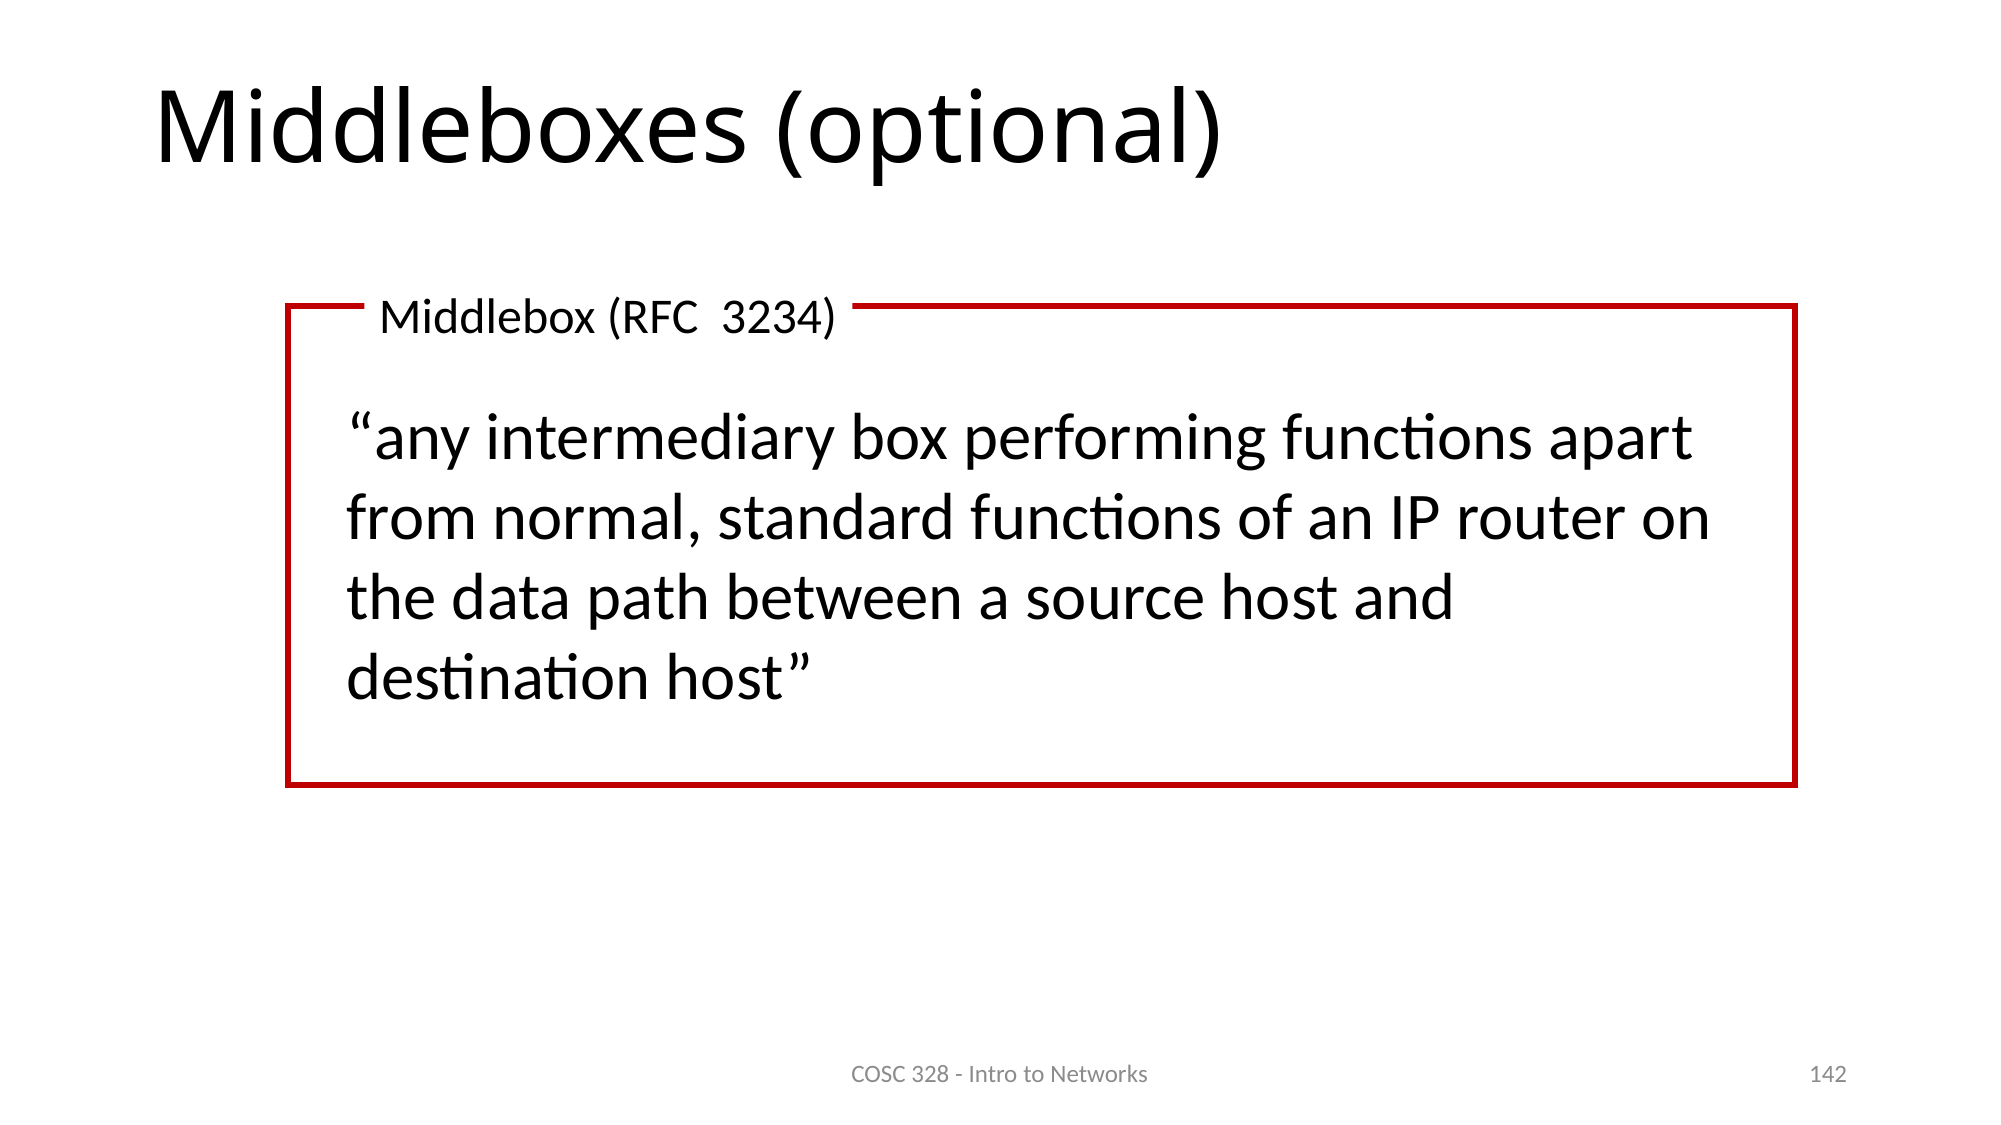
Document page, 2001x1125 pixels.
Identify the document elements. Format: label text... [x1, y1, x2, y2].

text_box Middlebox (RFC 3234) [364, 276, 853, 352]
title Middleboxes (optional) [137, 56, 1863, 204]
slide_number 142 [1412, 1042, 1863, 1103]
footer COSC 328 - Intro to Networks [662, 1042, 1338, 1103]
text_box [287, 305, 1796, 786]
